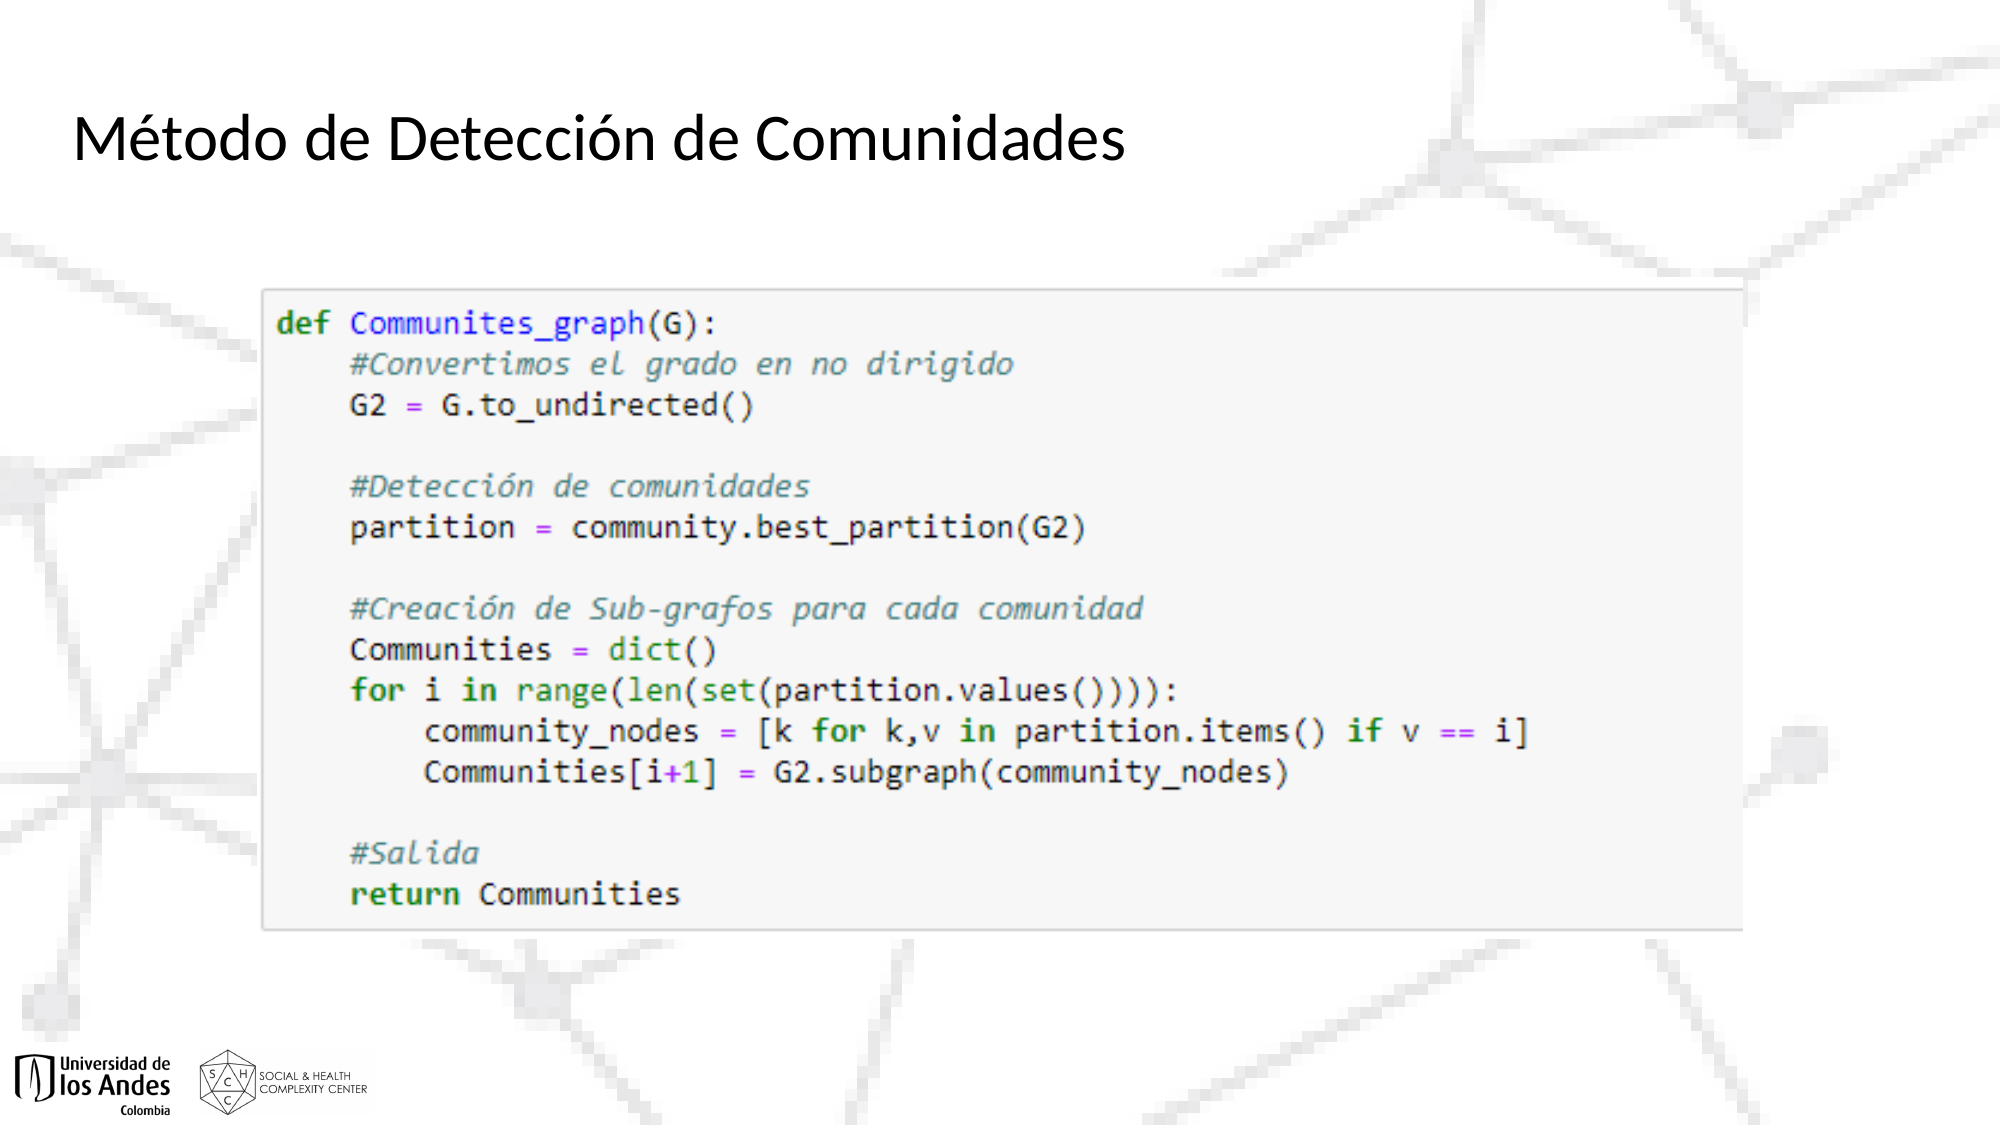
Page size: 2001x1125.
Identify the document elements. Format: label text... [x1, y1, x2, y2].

title Método de Detección de Comunidades [56, 45, 1947, 223]
picture [256, 277, 1744, 940]
picture [0, 1042, 374, 1124]
